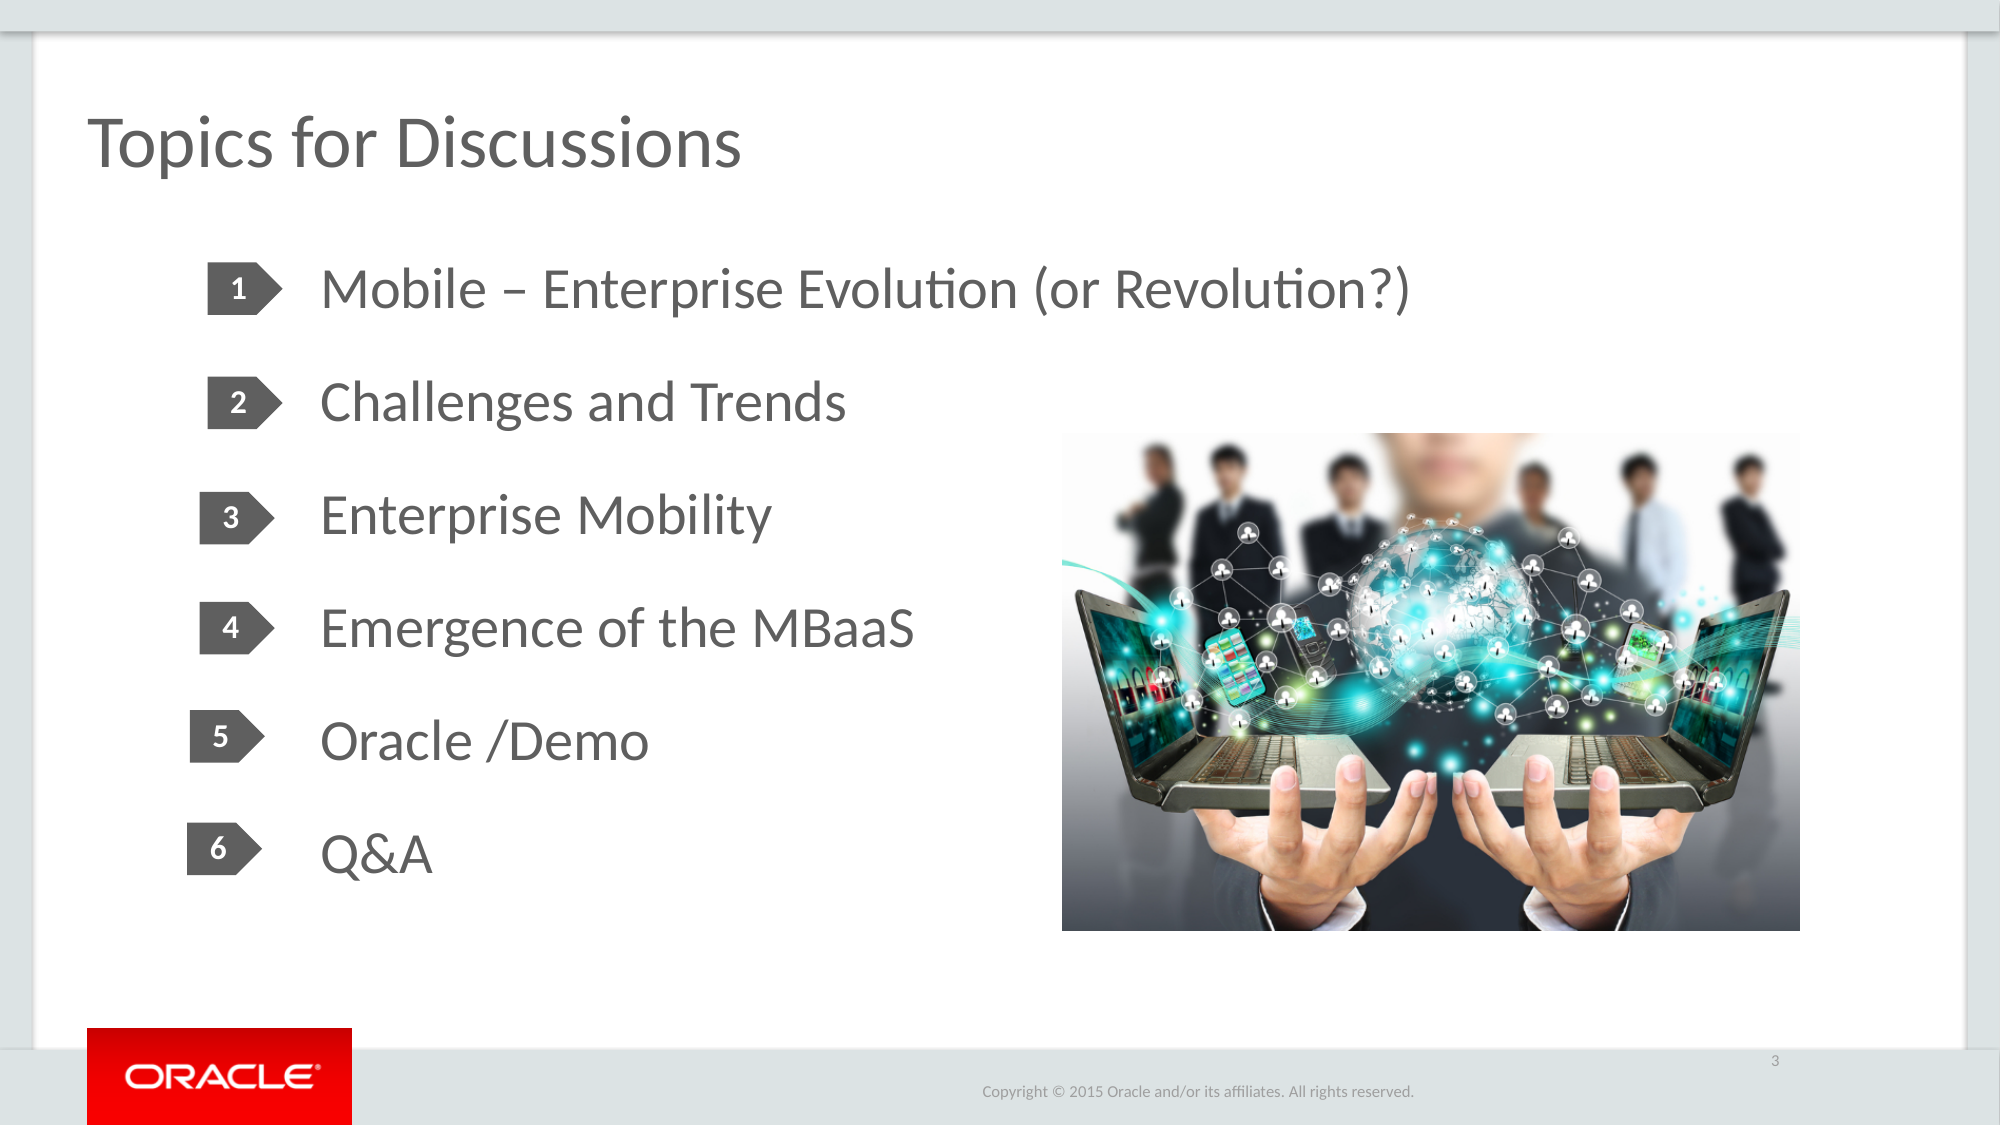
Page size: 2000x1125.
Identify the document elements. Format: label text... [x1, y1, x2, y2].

text_box 3 [197, 489, 278, 547]
title Topics for Discussions [87, 36, 1913, 182]
list Mobile – Enterprise Evolution (or Revolution?) Challenges and Trends Enterprise Mobility Emergence of the MBaaS Oracle /Demo Q&A [320, 258, 1056, 909]
text_box 5 [187, 707, 268, 765]
text_box 4 [197, 599, 278, 657]
text_box 6 [185, 820, 266, 878]
text_box 2 [205, 374, 286, 432]
text_box 1 [205, 260, 286, 318]
picture [1061, 124, 1801, 1125]
picture [87, 1028, 352, 1125]
